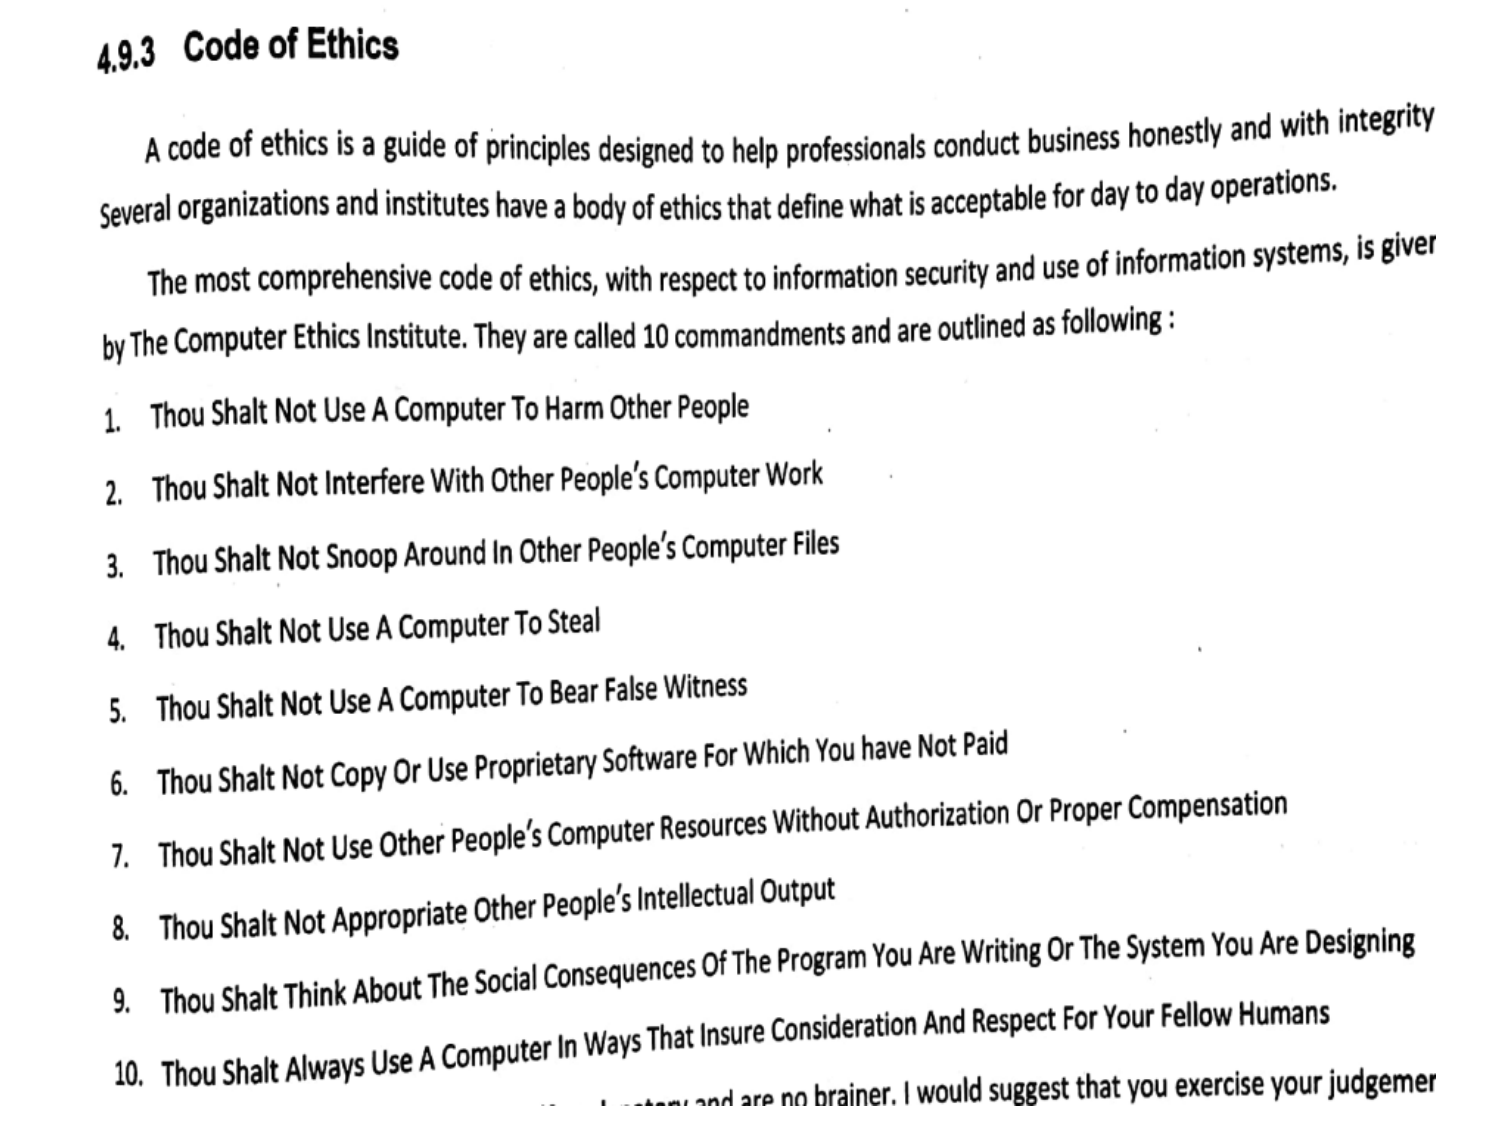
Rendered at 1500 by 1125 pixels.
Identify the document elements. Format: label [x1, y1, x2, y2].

list [64, 0, 1436, 1107]
